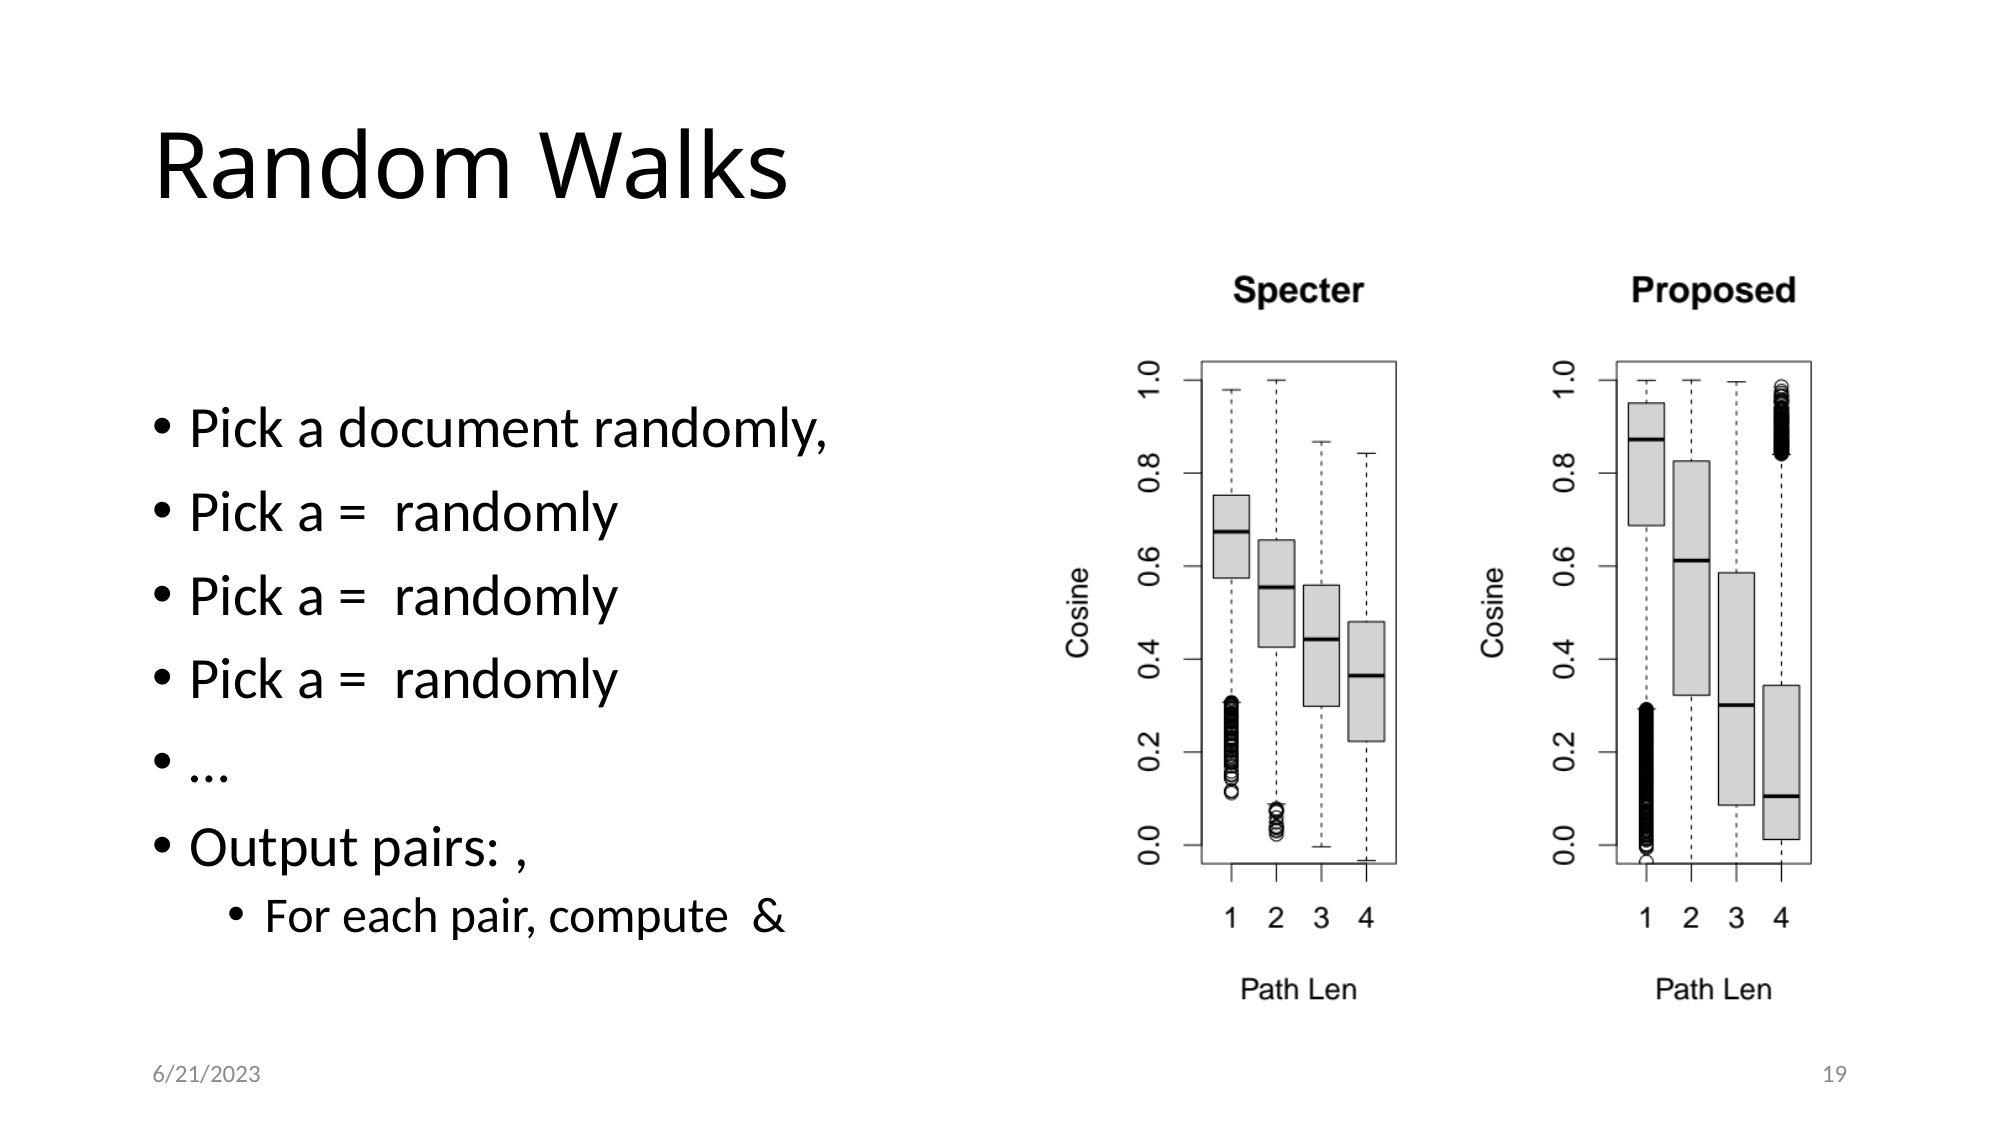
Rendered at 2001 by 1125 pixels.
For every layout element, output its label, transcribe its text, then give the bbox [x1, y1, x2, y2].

slide_number 19 [1412, 1043, 1863, 1103]
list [1056, 216, 1883, 1043]
title Random Walks [137, 59, 1863, 278]
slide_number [137, 1042, 588, 1103]
